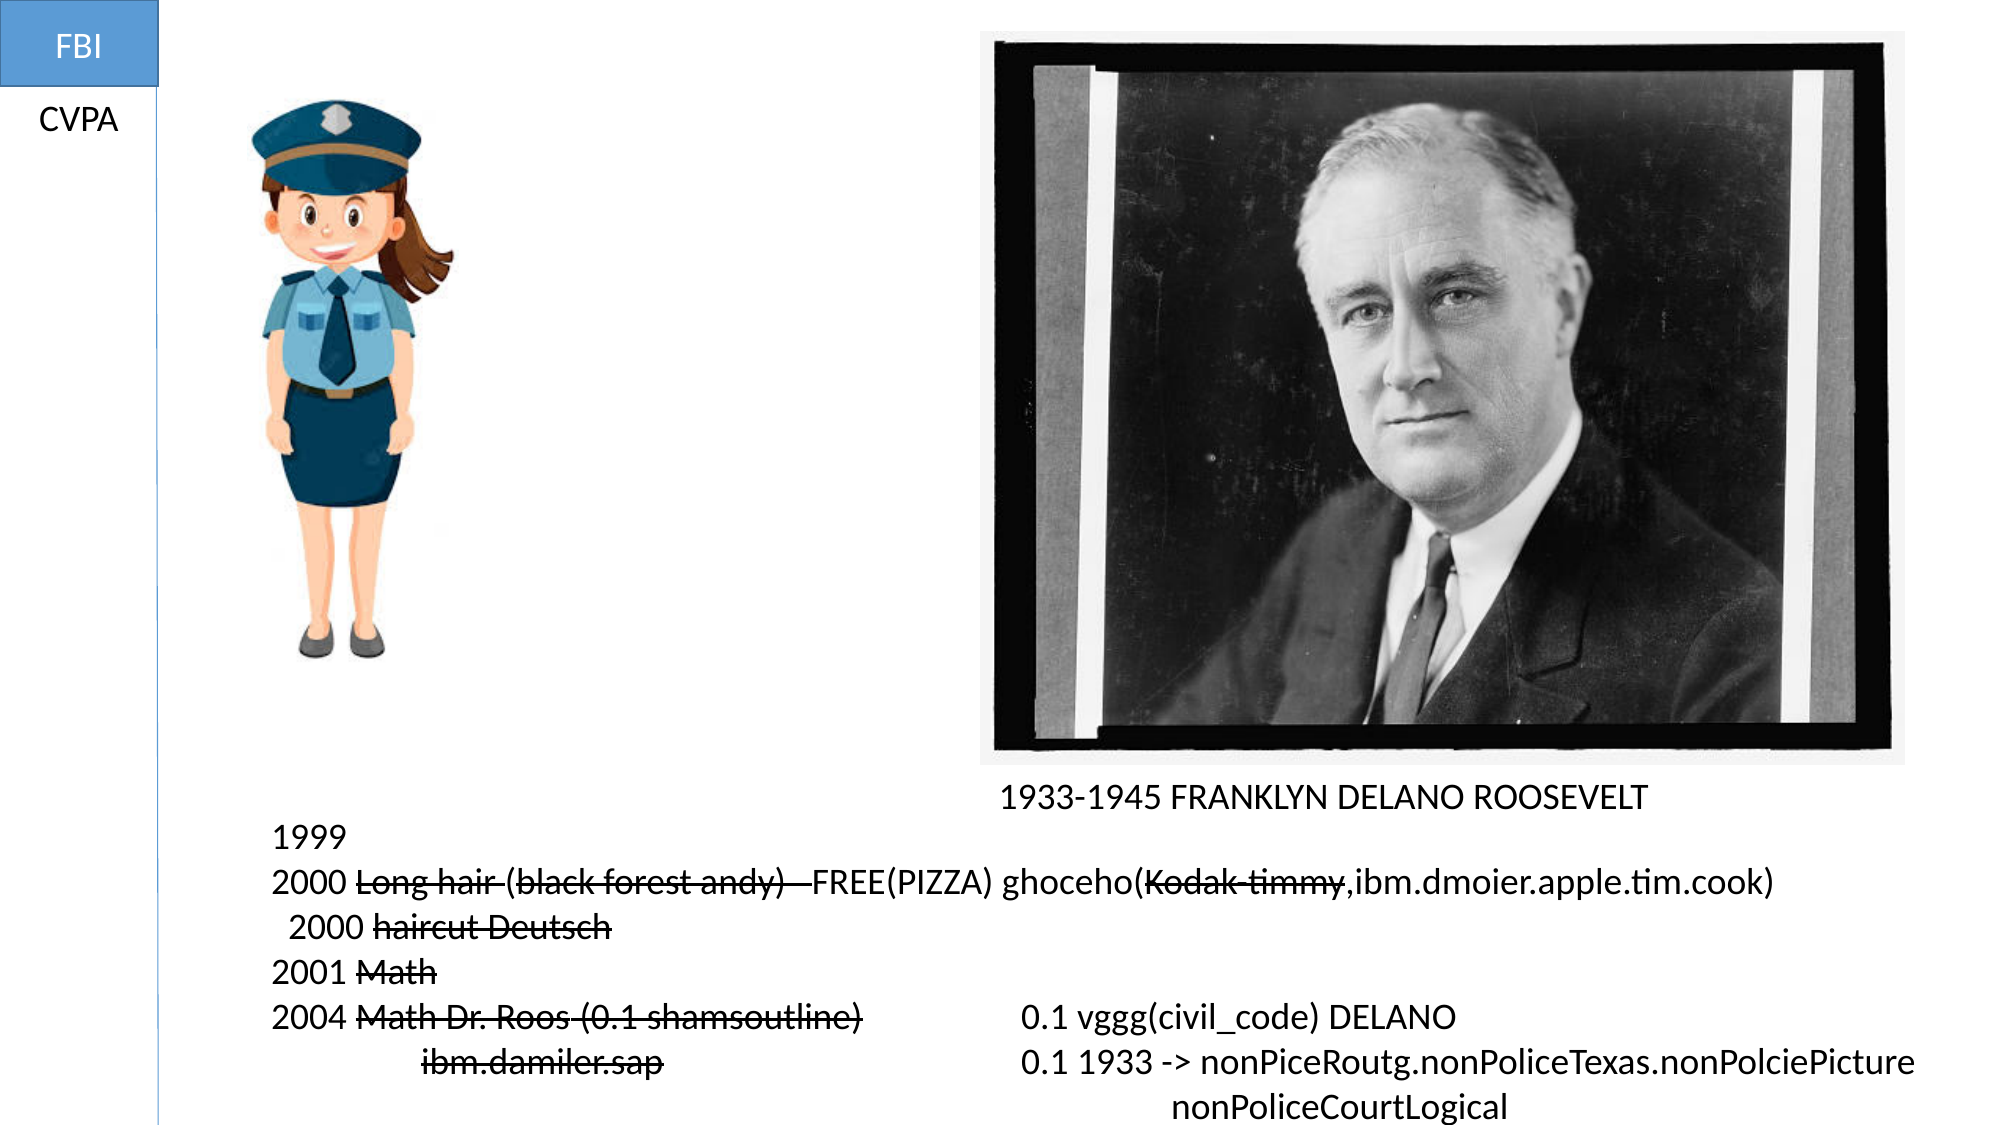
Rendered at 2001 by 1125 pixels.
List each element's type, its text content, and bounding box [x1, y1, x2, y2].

picture [247, 86, 459, 673]
picture [980, 31, 1905, 765]
text_box FBI [0, 0, 156, 87]
text_box 1999 2000 Long hair (black forest andy) FREE(PIZZA) ghoceho(Kodak-timmy,ibm.dmoier.apple.tim.cook) 2000 haircut Deutsch 2001 Math 2004 Math Dr. Roos (0.1 shamsoutline) 0.1 vggg(civil_code) DELANO ibm.damiler.sap 0.1 1933 -> nonPiceRoutg.nonPoliceTexas.nonPolciePicture nonPoliceCourtLogical [256, 805, 1932, 1125]
text_box 1933-1945 FRANKLYN DELANO ROOSEVELT [983, 765, 1665, 825]
text_box CVPA [24, 86, 134, 146]
